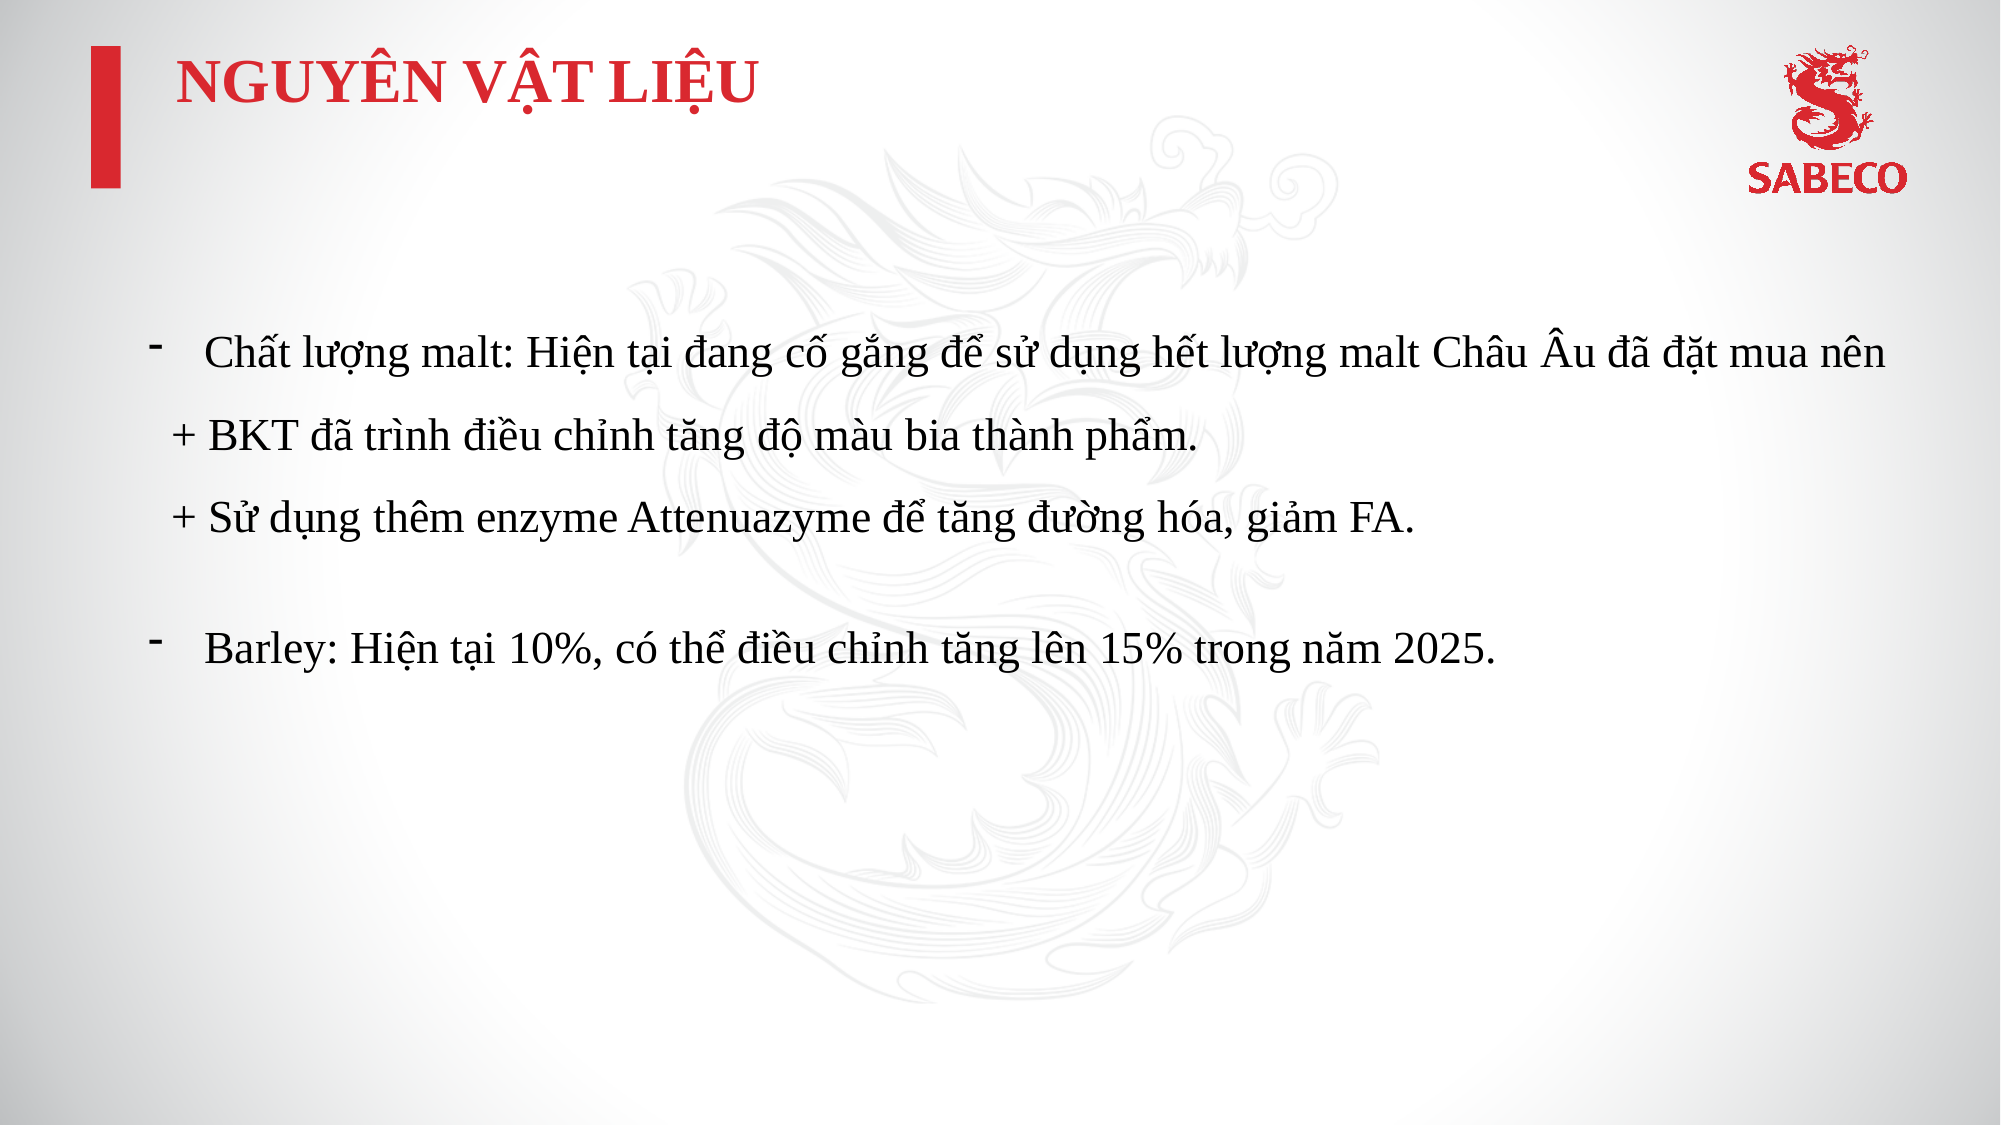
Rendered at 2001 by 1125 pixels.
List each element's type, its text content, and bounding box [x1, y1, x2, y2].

text_box Barley: Hiện tại 10%, có thể điều chỉnh tăng lên 15% trong năm 2025. [133, 582, 1754, 680]
picture [0, 0, 2001, 1125]
title NGUYÊN VẬT LIỆU [171, 34, 1703, 140]
text_box Chất lượng malt: Hiện tại đang cố gắng để sử dụng hết lượng malt Châu Âu đã đặt mua nên + BKT đã trình điều chỉnh tăng độ màu bia thành phẩm. + Sử dụng thêm enzyme Attenuazyme để tăng đường hóa, giảm FA. [133, 287, 1959, 550]
